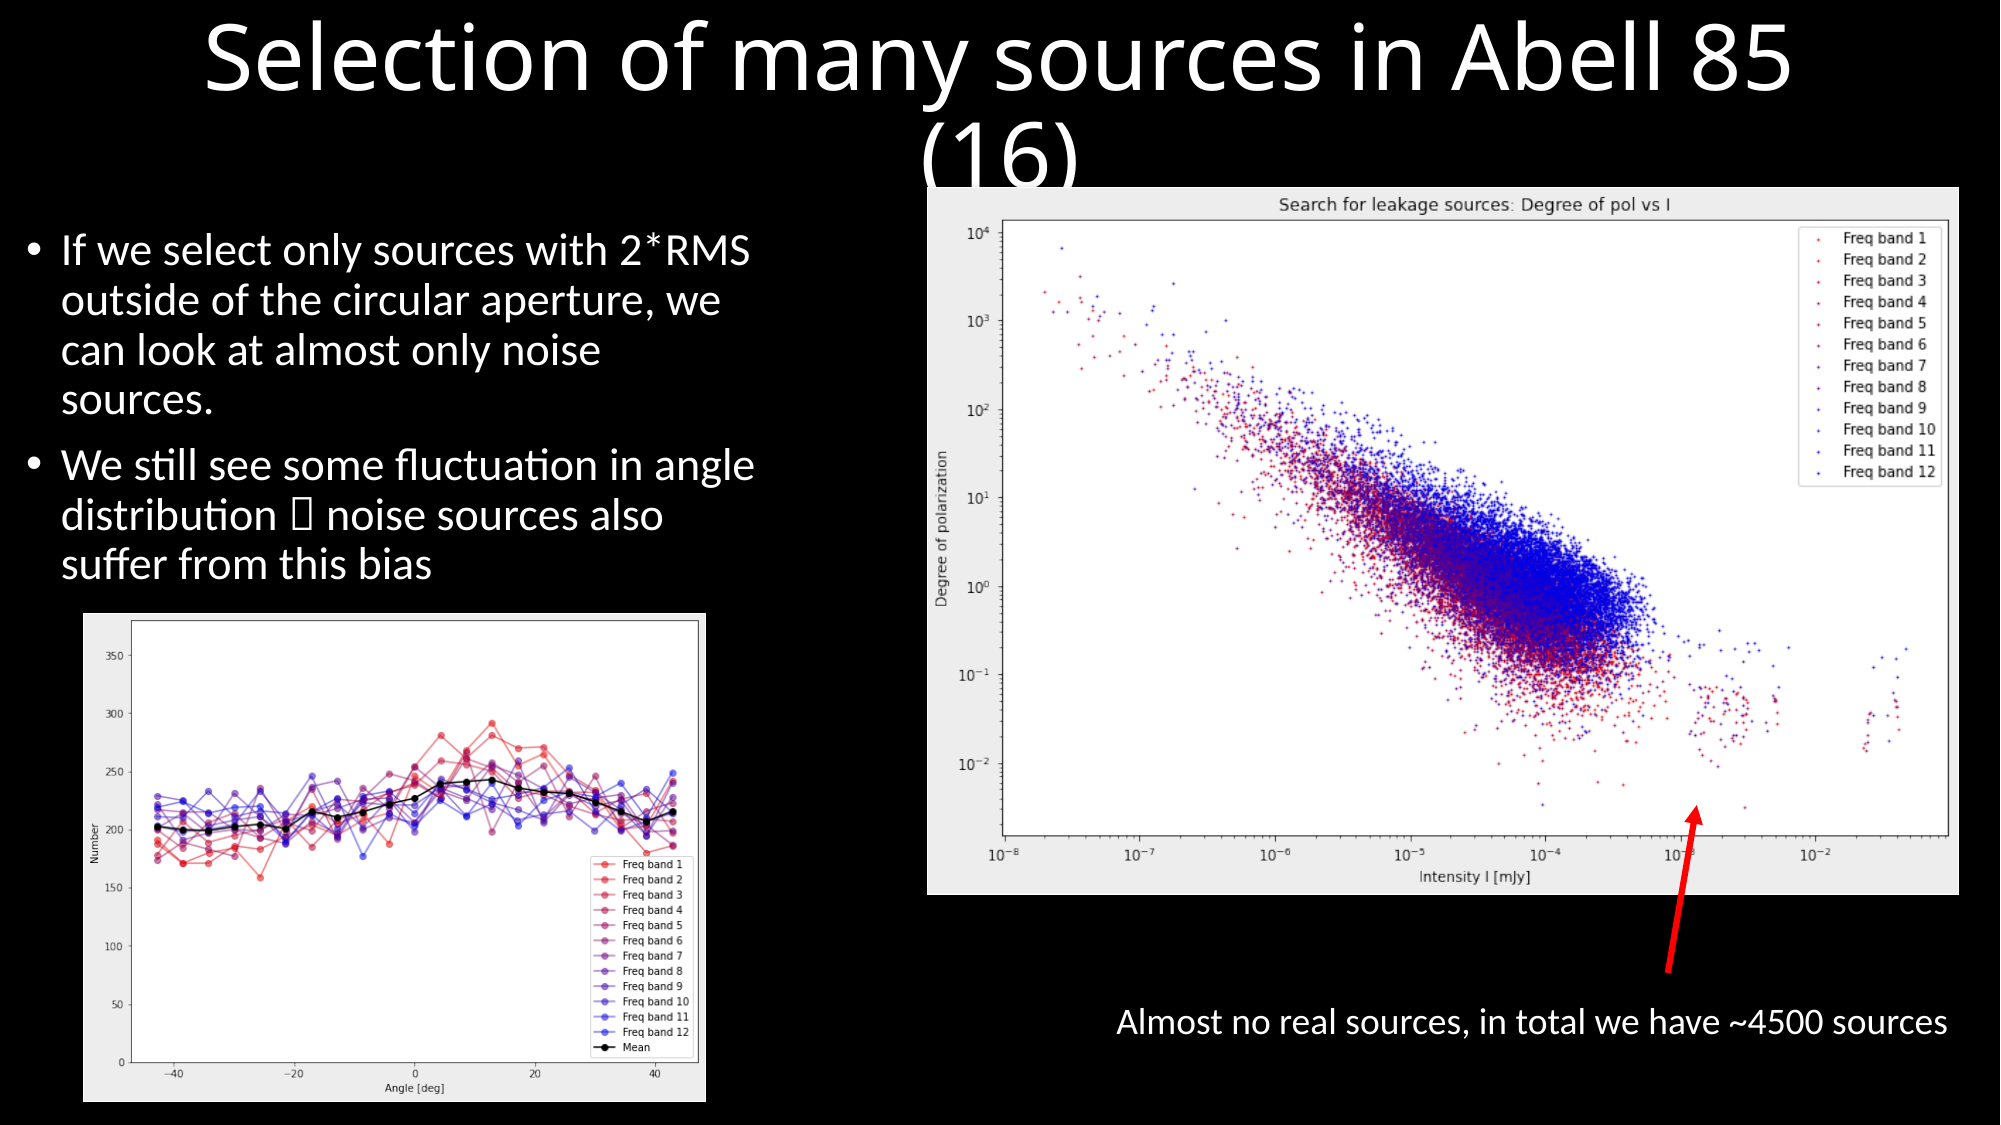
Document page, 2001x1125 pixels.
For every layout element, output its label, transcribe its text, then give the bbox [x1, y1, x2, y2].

title Selection of many sources in Abell 85 (16) [137, 59, 1863, 160]
picture [927, 187, 1958, 895]
text_box Almost no real sources, in total we have ~4500 sources [1101, 989, 1973, 1050]
picture [83, 613, 705, 1101]
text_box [1667, 805, 1697, 973]
list If we select only sources with 2*RMS outside of the circular aperture, we can look at almost only noise sources. We still see some fluctuation in angle distribution  noise sources also suffer from this bias [10, 218, 778, 602]
